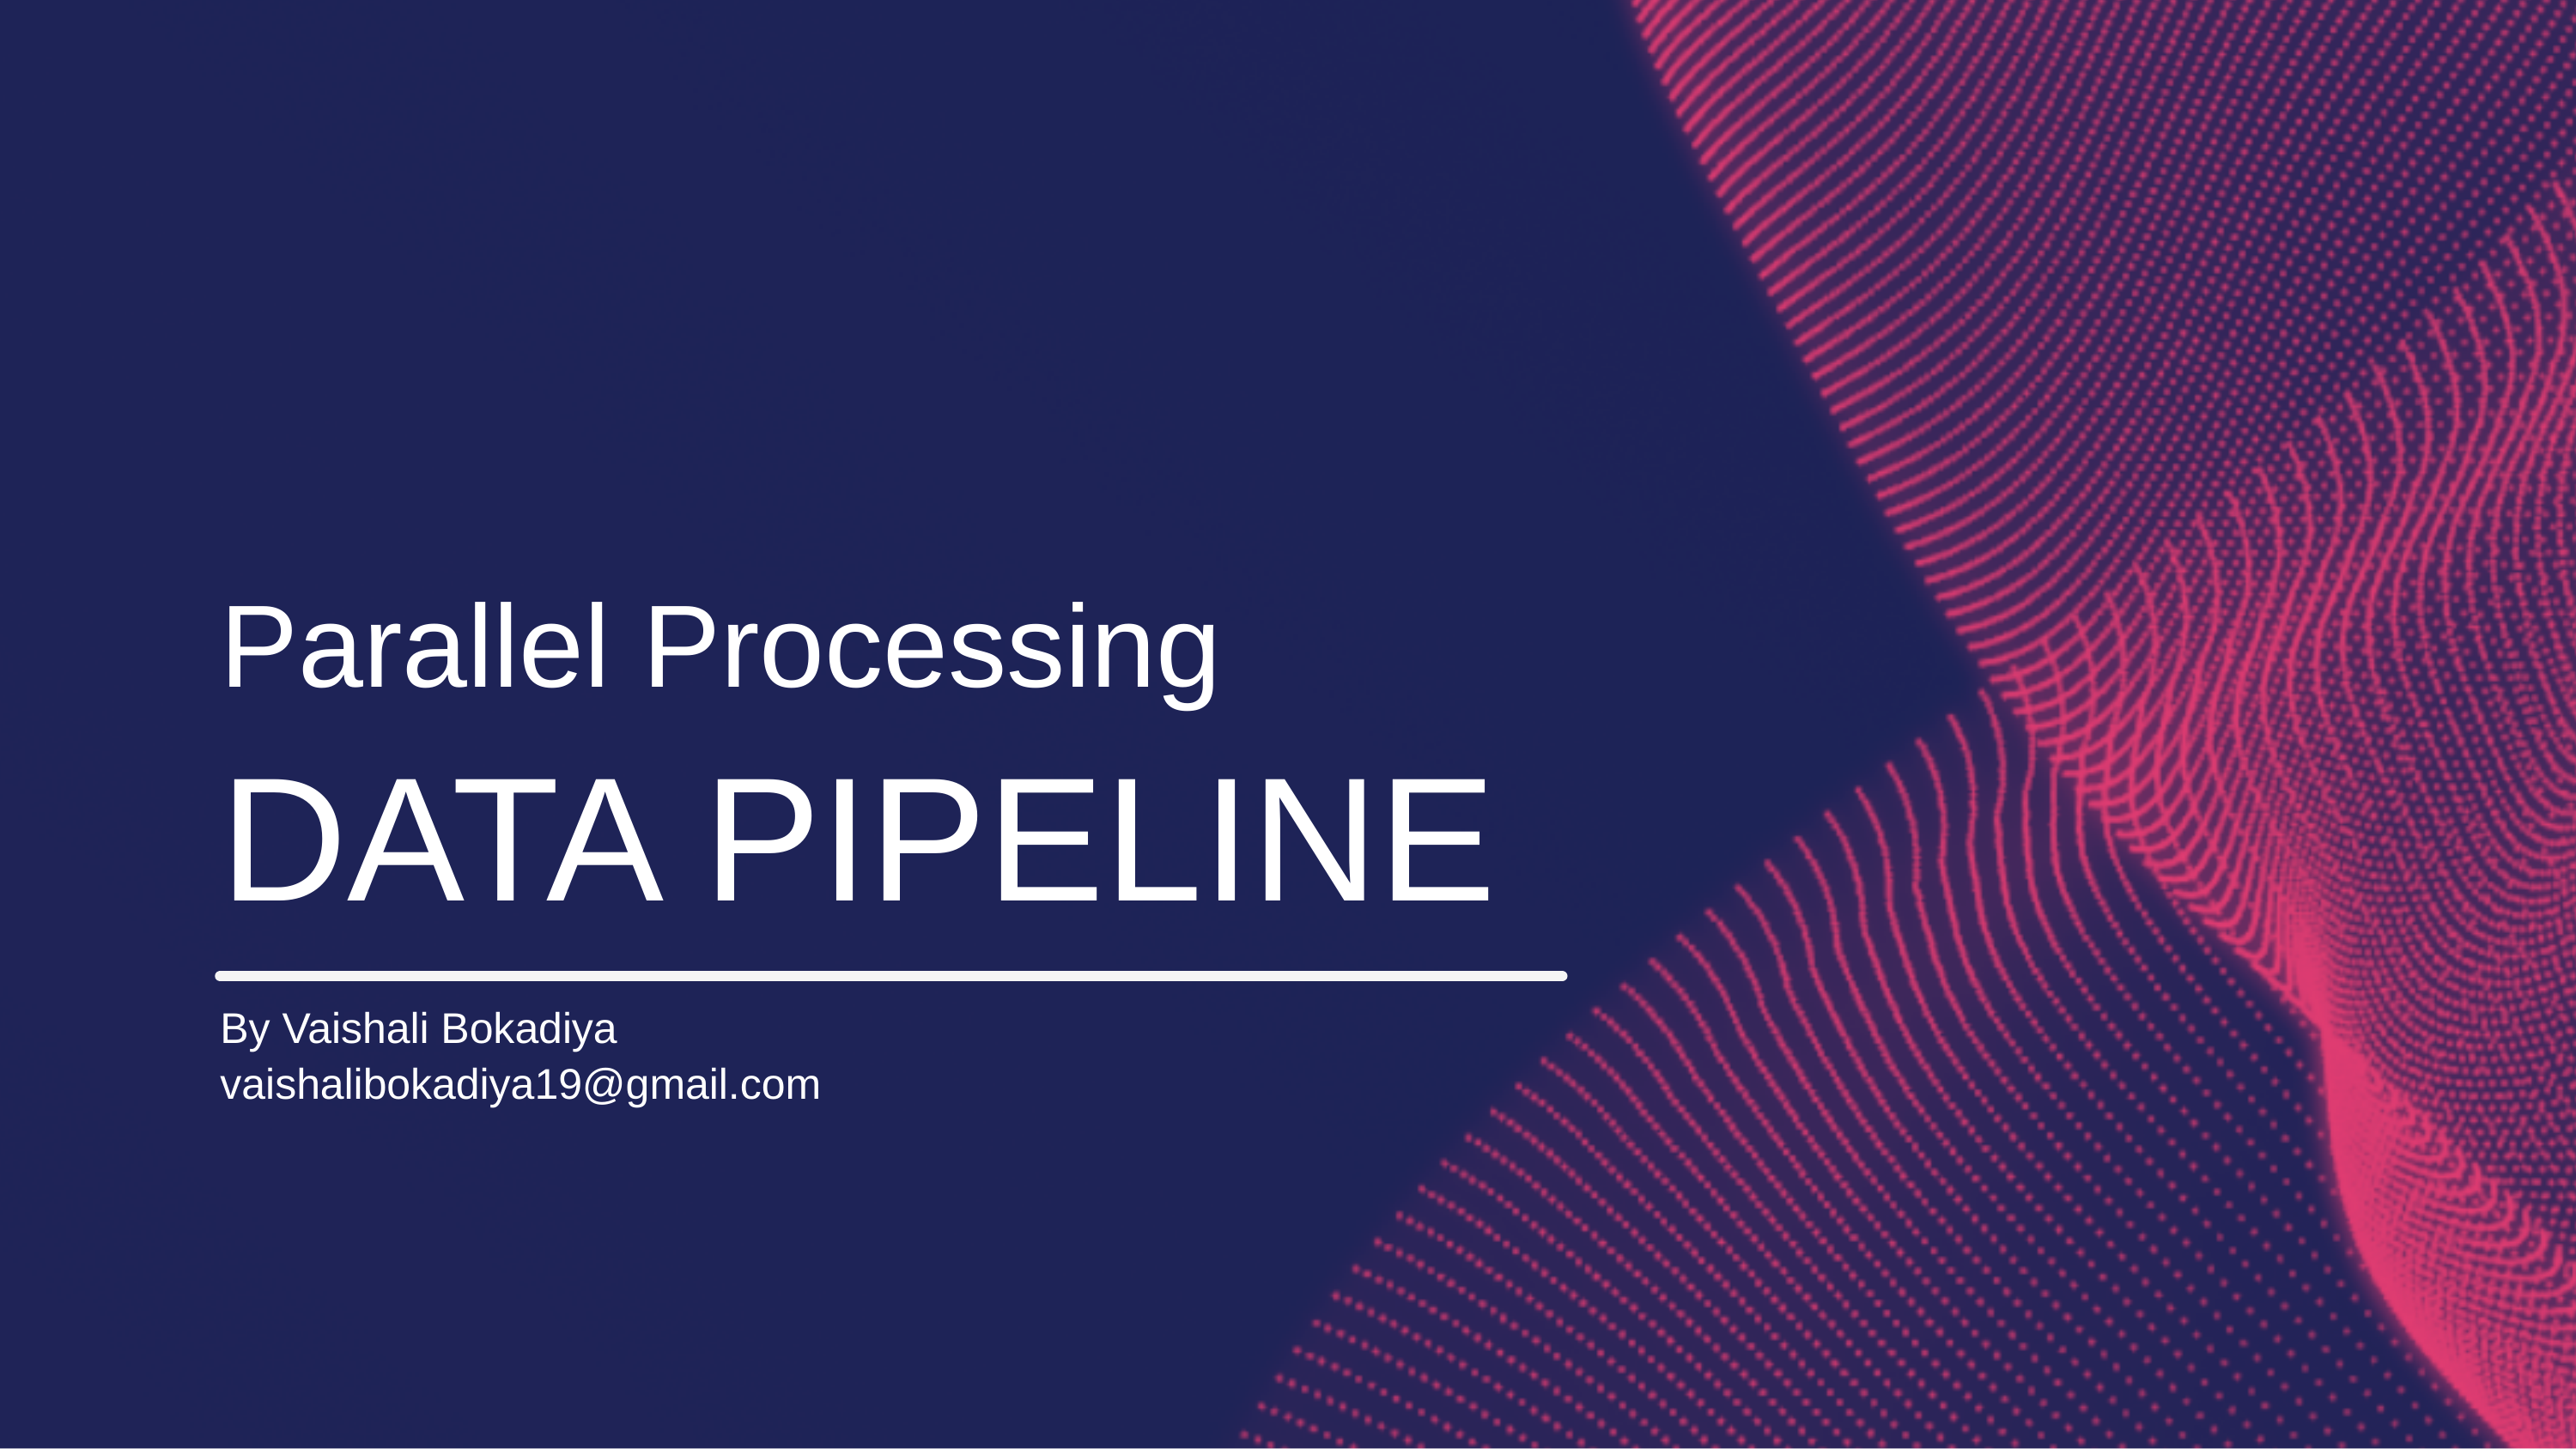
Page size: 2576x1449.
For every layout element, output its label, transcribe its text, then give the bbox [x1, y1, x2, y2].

text_box By Vaishali Bokadiya vaishalibokadiya19@gmail.com [220, 995, 2045, 1108]
text_box [0, 0, 2576, 1449]
text_box Parallel Processing [220, 557, 2045, 703]
text_box DATA PIPELINE [220, 703, 2045, 937]
